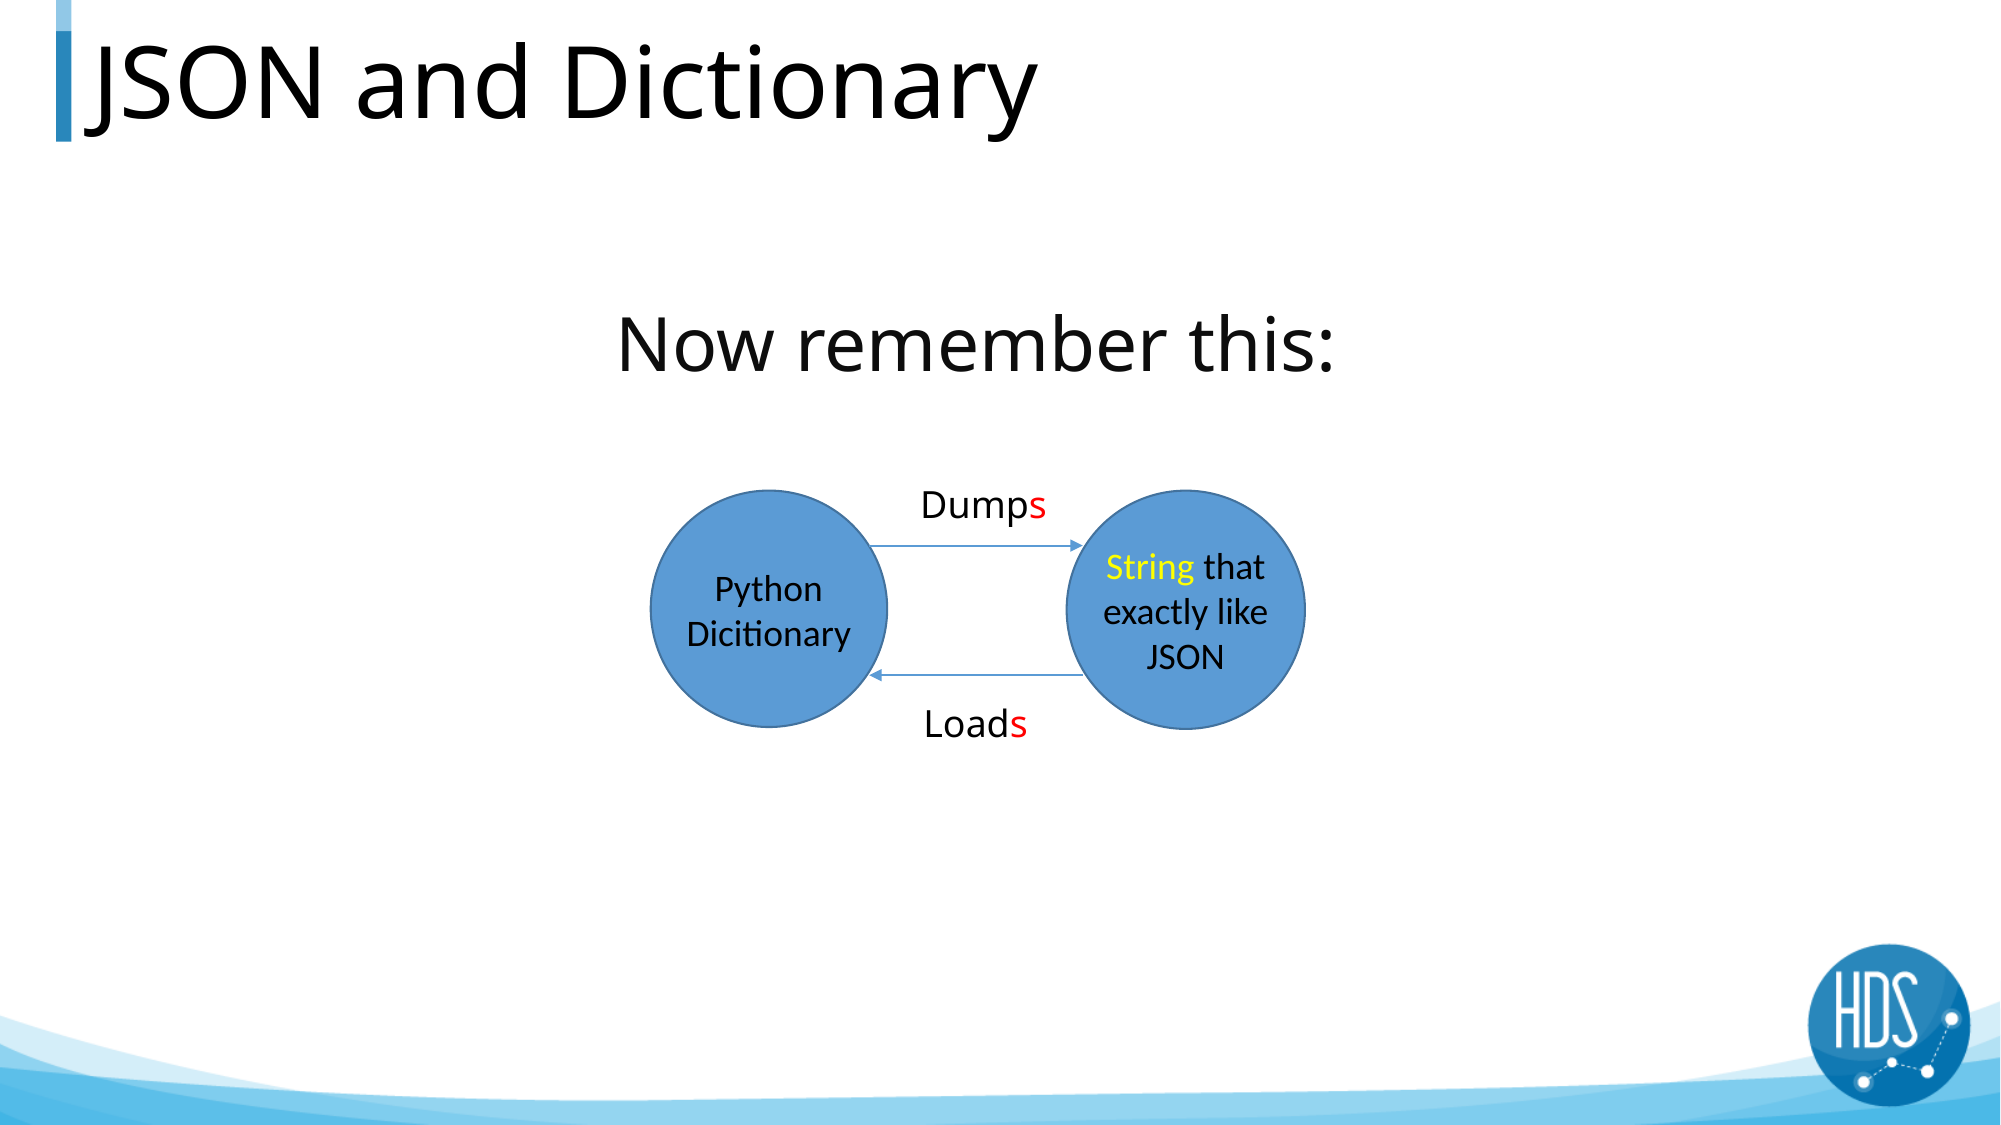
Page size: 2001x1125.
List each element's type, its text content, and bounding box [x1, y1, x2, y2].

text_box Now remember this: [109, 288, 1844, 394]
picture [0, 0, 2001, 1125]
text_box [55, 0, 72, 32]
text_box Dumps [905, 473, 1062, 534]
text_box String that exactly like JSON [1065, 489, 1306, 730]
text_box [55, 32, 72, 143]
text_box Python Dicitionary [649, 489, 889, 729]
text_box Loads [908, 692, 1043, 753]
title JSON and Dictionary [77, 31, 1977, 142]
